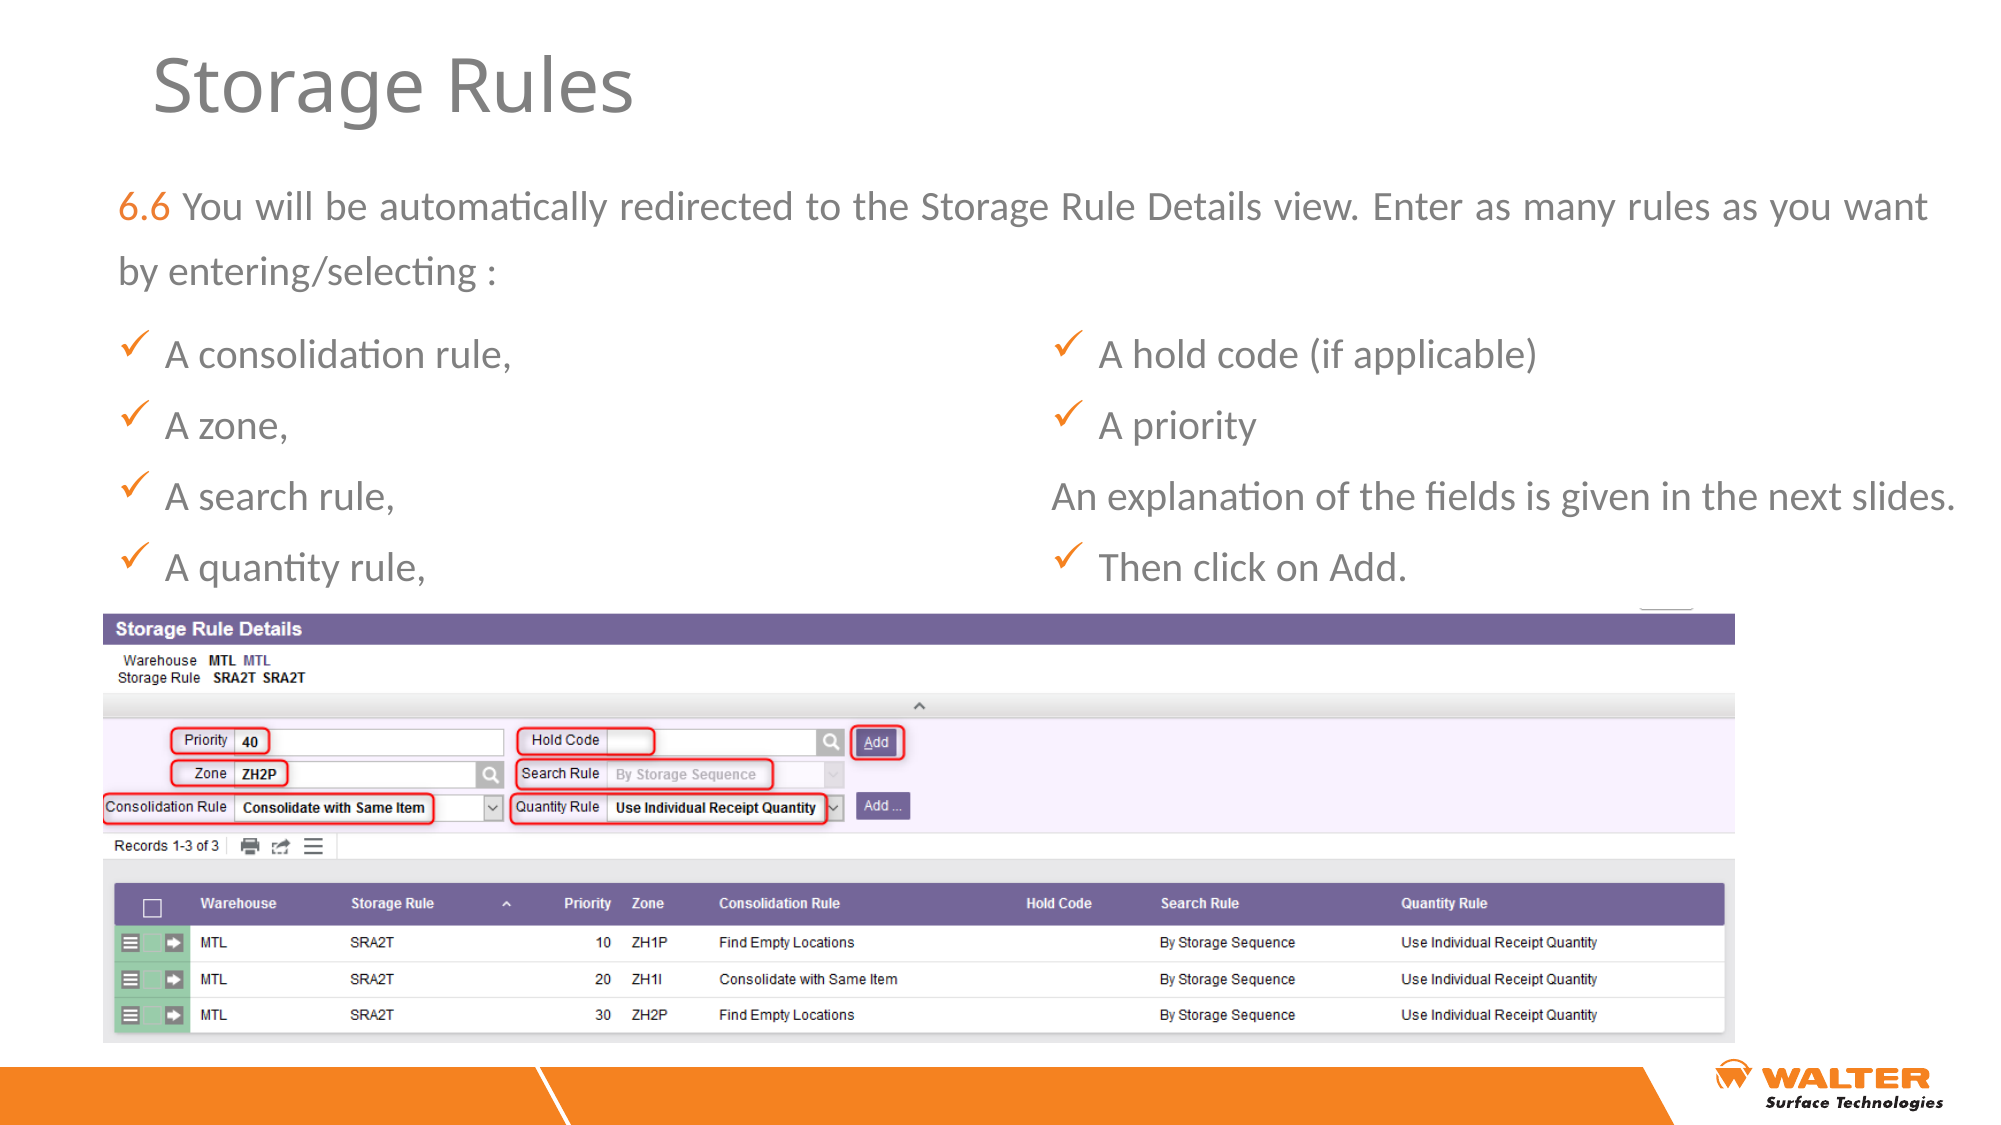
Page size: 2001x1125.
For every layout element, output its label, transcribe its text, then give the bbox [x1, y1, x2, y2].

title Storage Rules [137, 40, 1863, 156]
picture [103, 608, 1735, 1043]
text_box A consolidation rule, A zone, A search rule, A quantity rule, A hold code (if applicable) A priority An explanation of the fields is given in the next slides. Then click on Add. [103, 319, 2000, 552]
list 6.6 You will be automatically redirected to the Storage Rule Details view. Enter as many rules as you want by entering/selecting : [103, 552, 1944, 983]
list 6.6 You will be automatically redirected to the Storage Rule Details view. Enter as many rules as you want by entering/selecting : [103, 156, 1944, 319]
